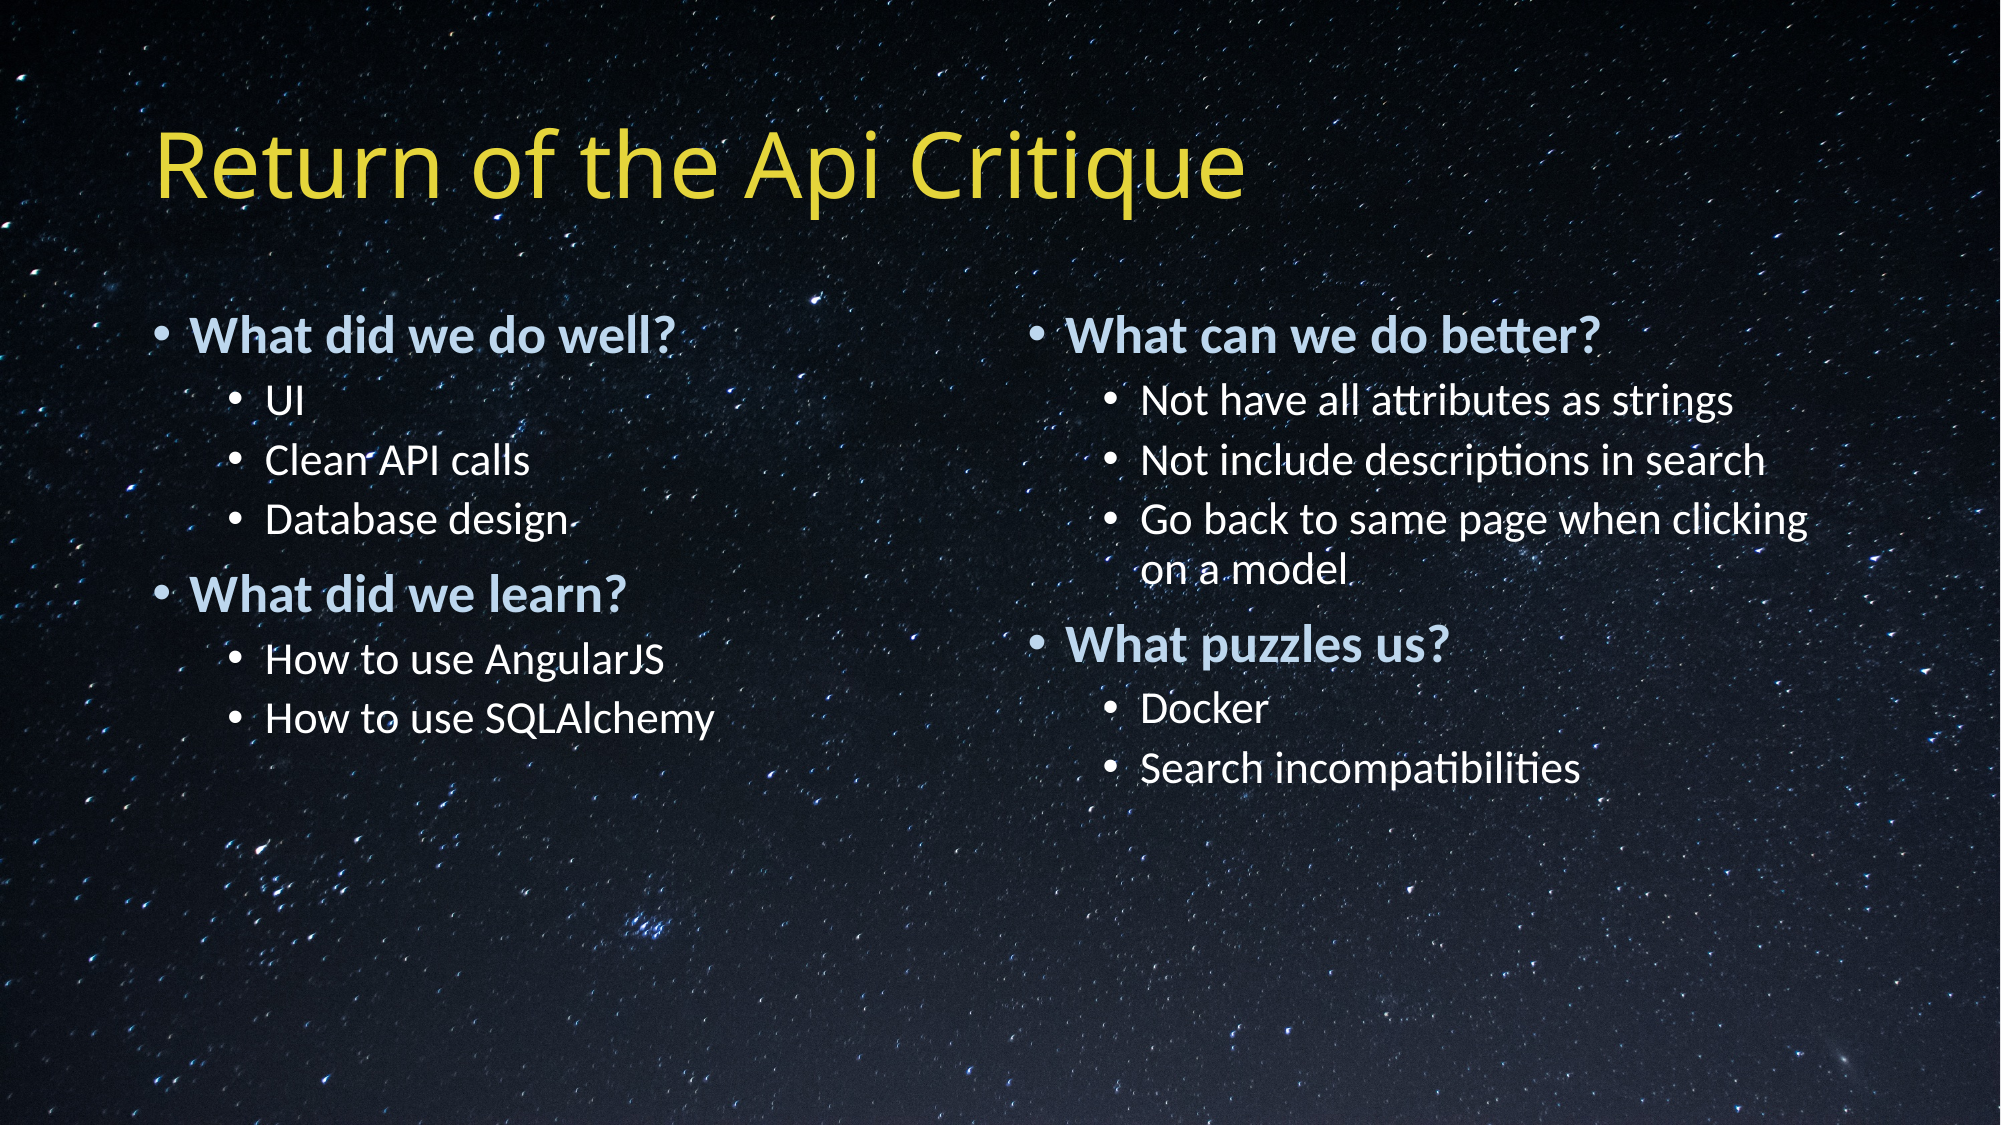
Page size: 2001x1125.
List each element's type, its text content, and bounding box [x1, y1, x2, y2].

title Return of the Api Critique [137, 59, 1863, 278]
list What can we do better? Not have all attributes as strings Not include descriptions in search Go back to same page when clicking on a model What puzzles us? Docker Search incompatibilities [1012, 299, 1863, 1014]
list What did we do well? UI Clean API calls Database design What did we learn? How to use AngularJS How to use SQLAlchemy [137, 299, 988, 1014]
picture [0, 0, 2001, 1125]
